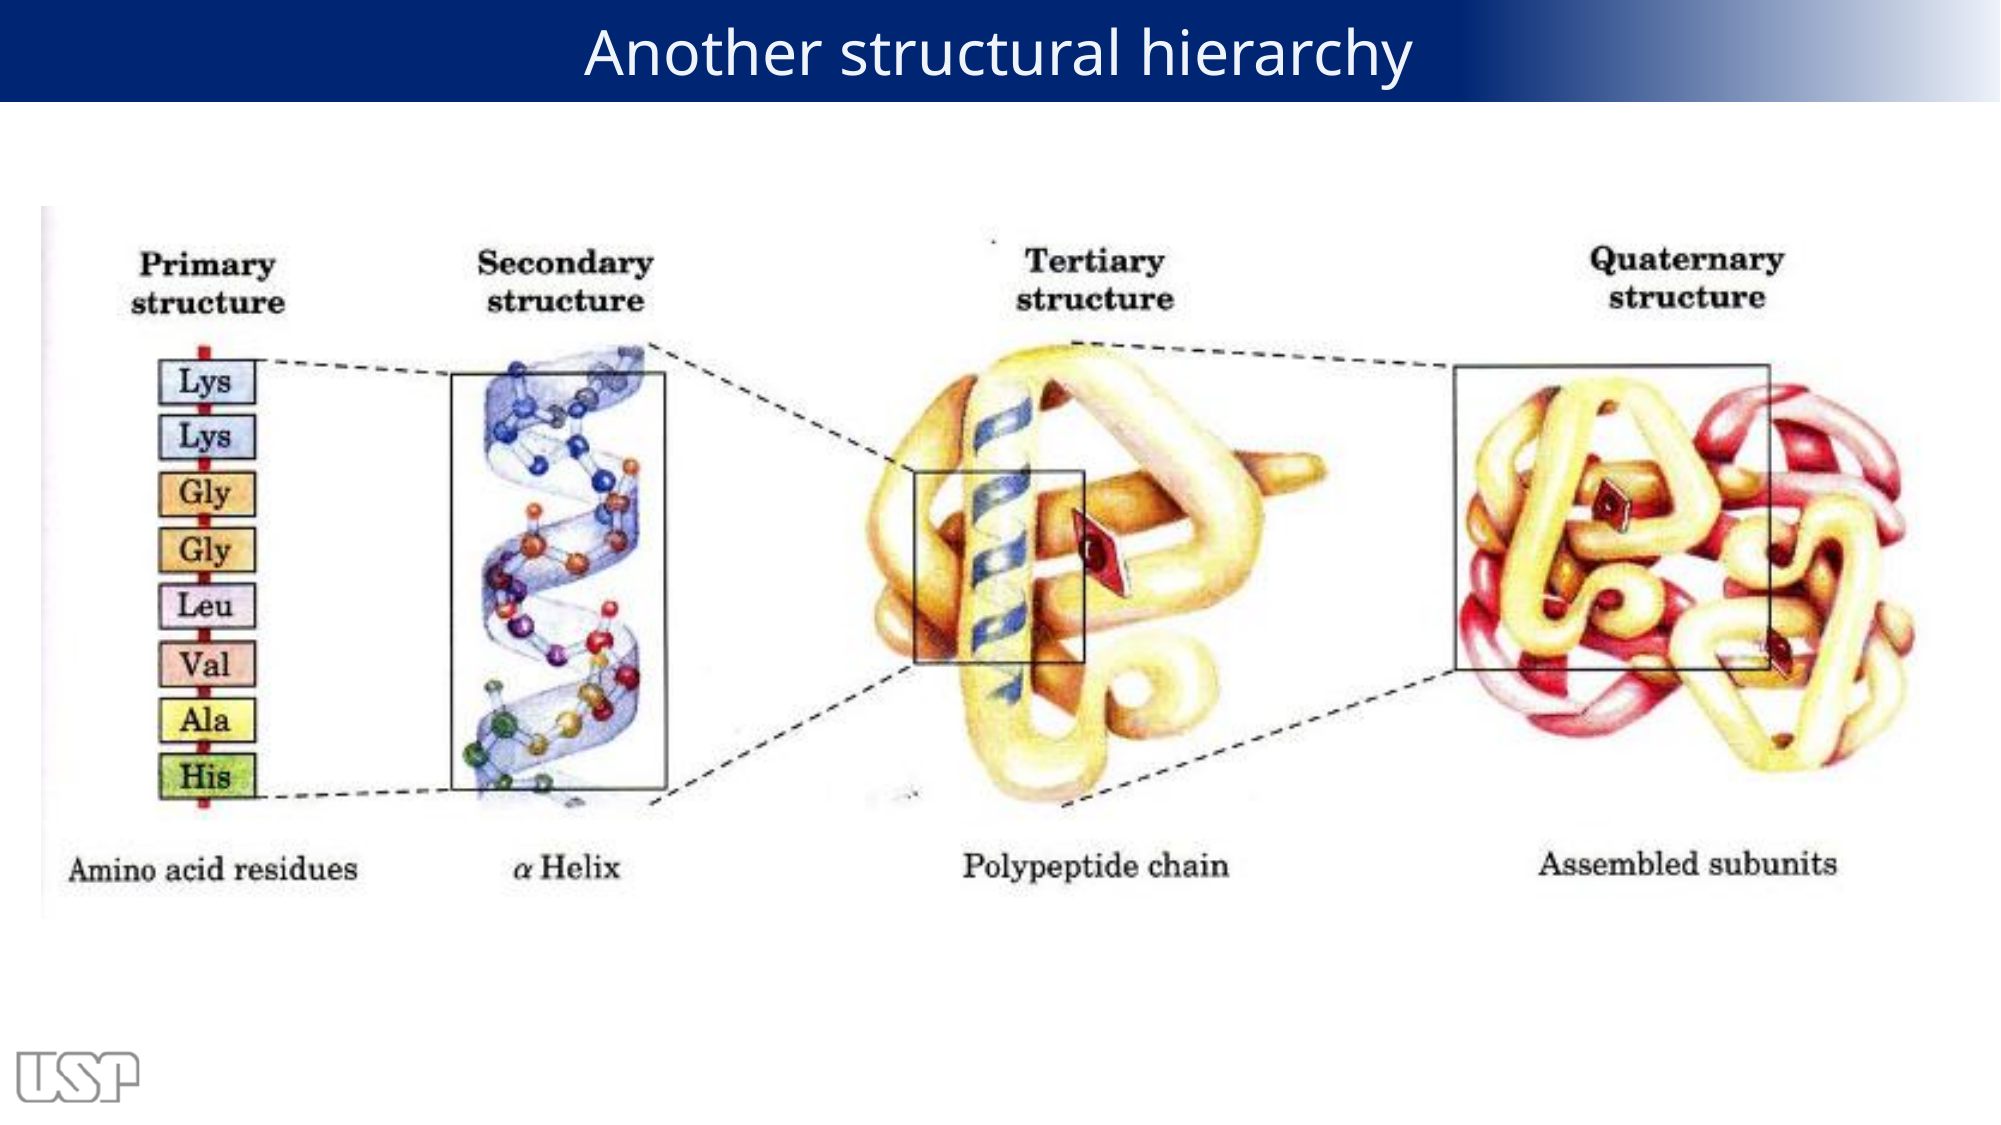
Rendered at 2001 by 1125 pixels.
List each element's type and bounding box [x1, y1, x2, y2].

picture [41, 206, 1959, 919]
picture [16, 1051, 140, 1103]
text_box [0, 0, 2000, 102]
